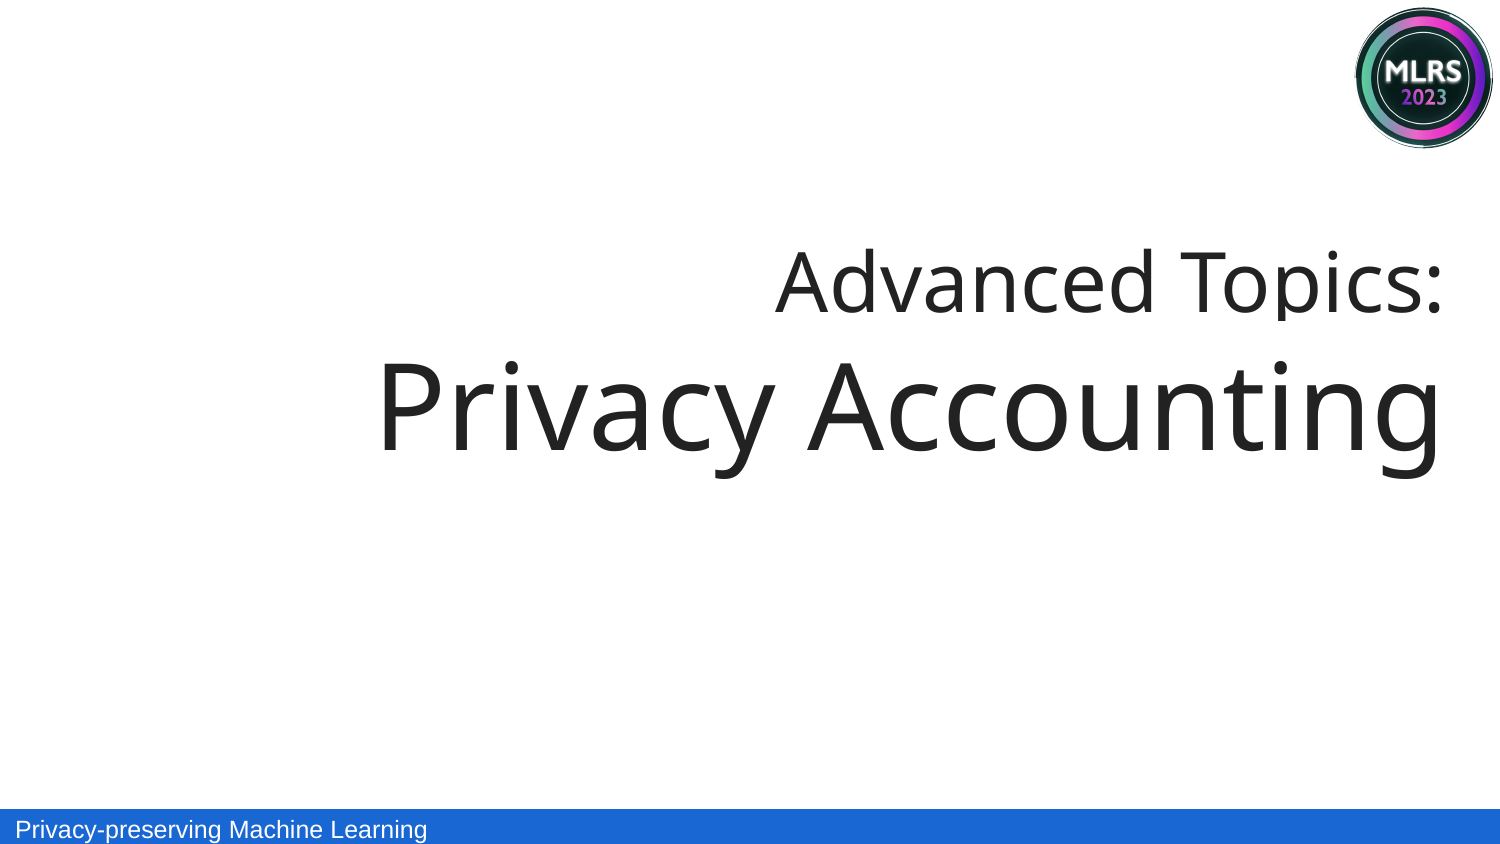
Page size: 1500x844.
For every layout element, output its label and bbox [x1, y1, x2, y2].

picture [1354, 7, 1493, 149]
text_box [43, 190, 1462, 514]
